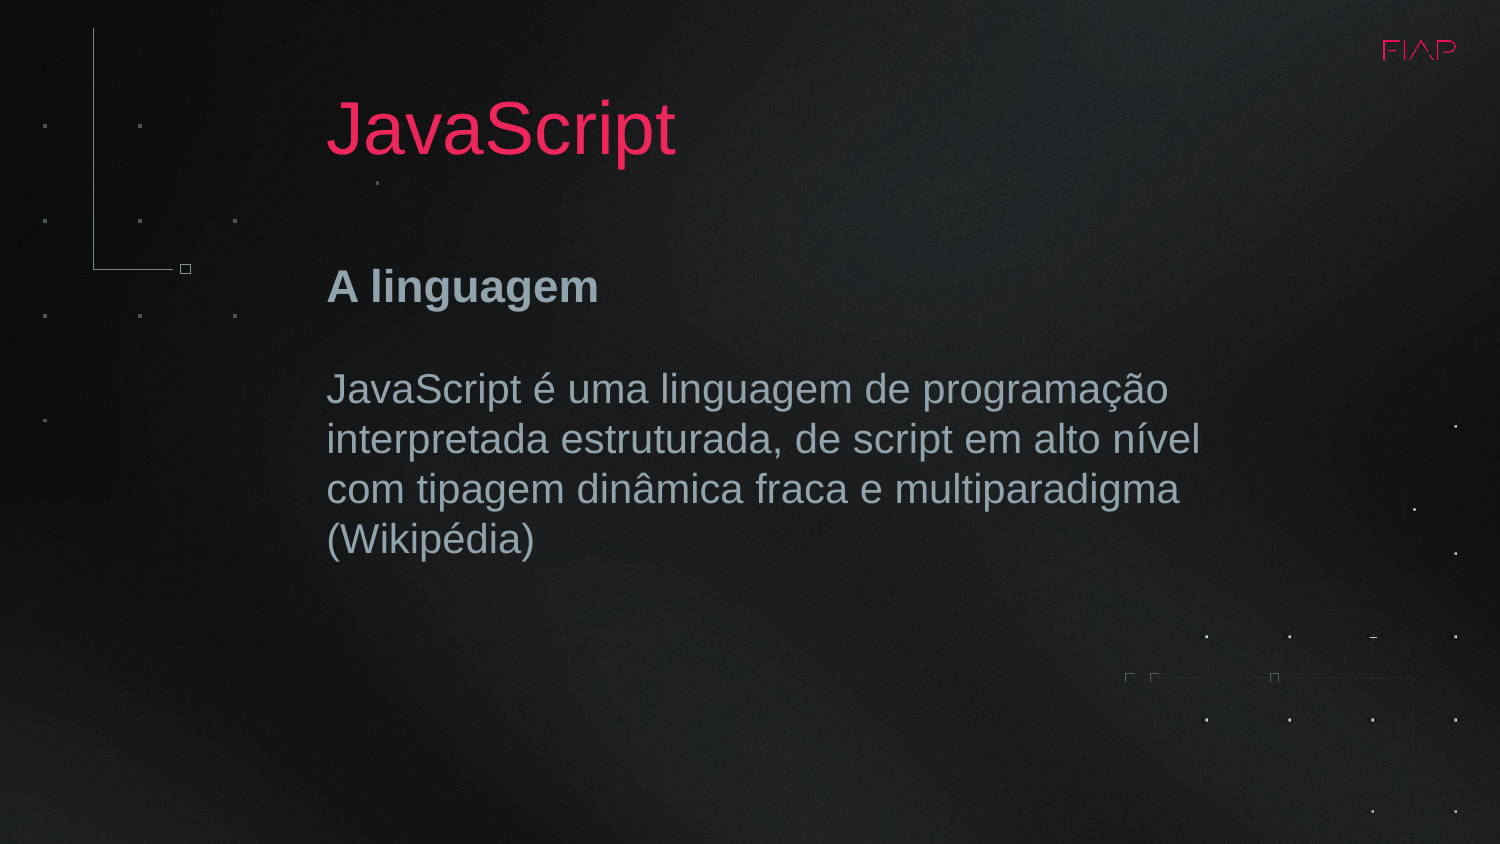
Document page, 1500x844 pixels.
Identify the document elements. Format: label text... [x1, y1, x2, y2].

picture [0, 0, 1500, 844]
text_box A linguagem JavaScript é uma linguagem de programação interpretada estruturada, de script em alto nível com tipagem dinâmica fraca e multiparadigma (Wikipédia) [311, 249, 1292, 570]
text_box JavaScript [383, 72, 1126, 177]
